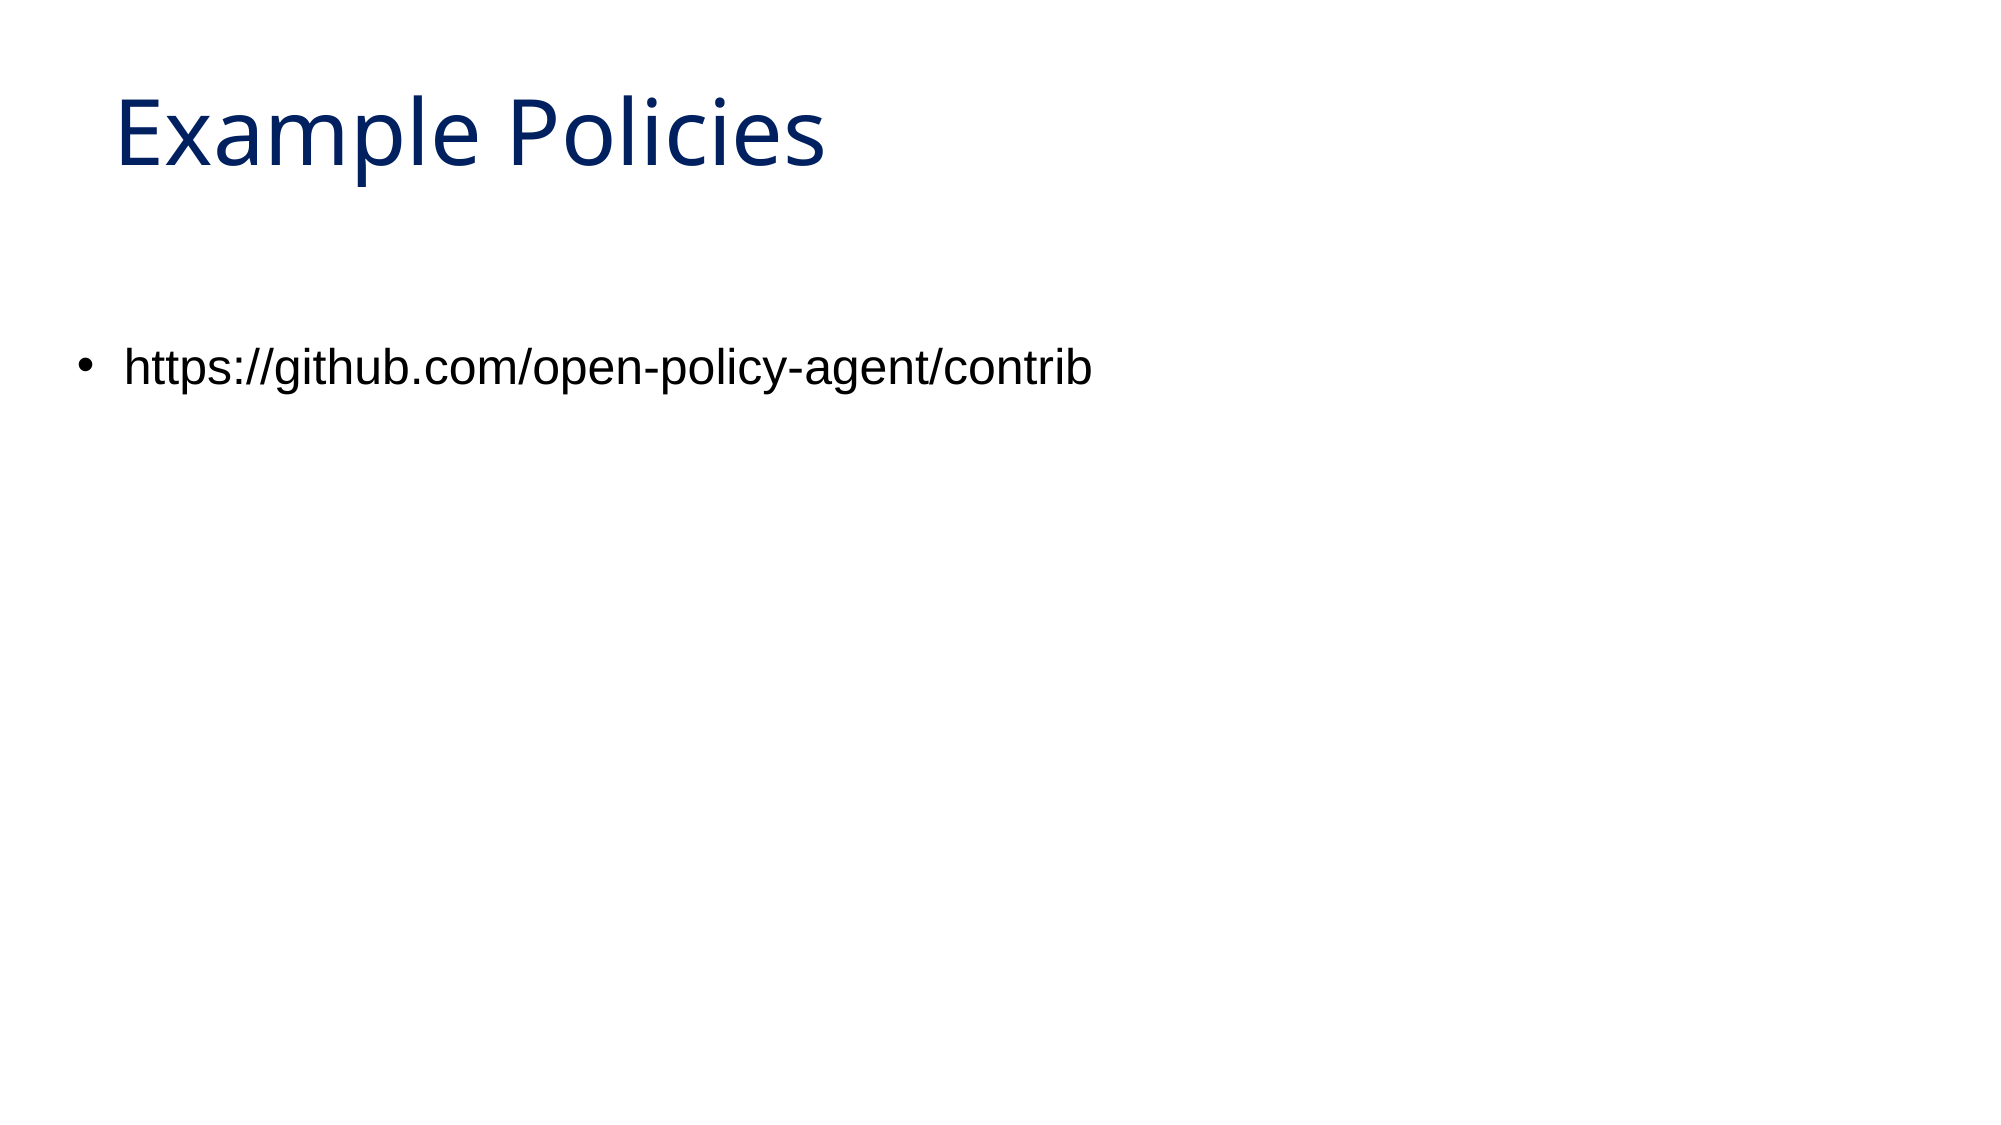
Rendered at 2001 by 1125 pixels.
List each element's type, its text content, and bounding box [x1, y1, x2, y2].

text_box https://github.com/open-policy-agent/contrib [62, 297, 1936, 402]
title Example Policies [98, 4, 1824, 268]
